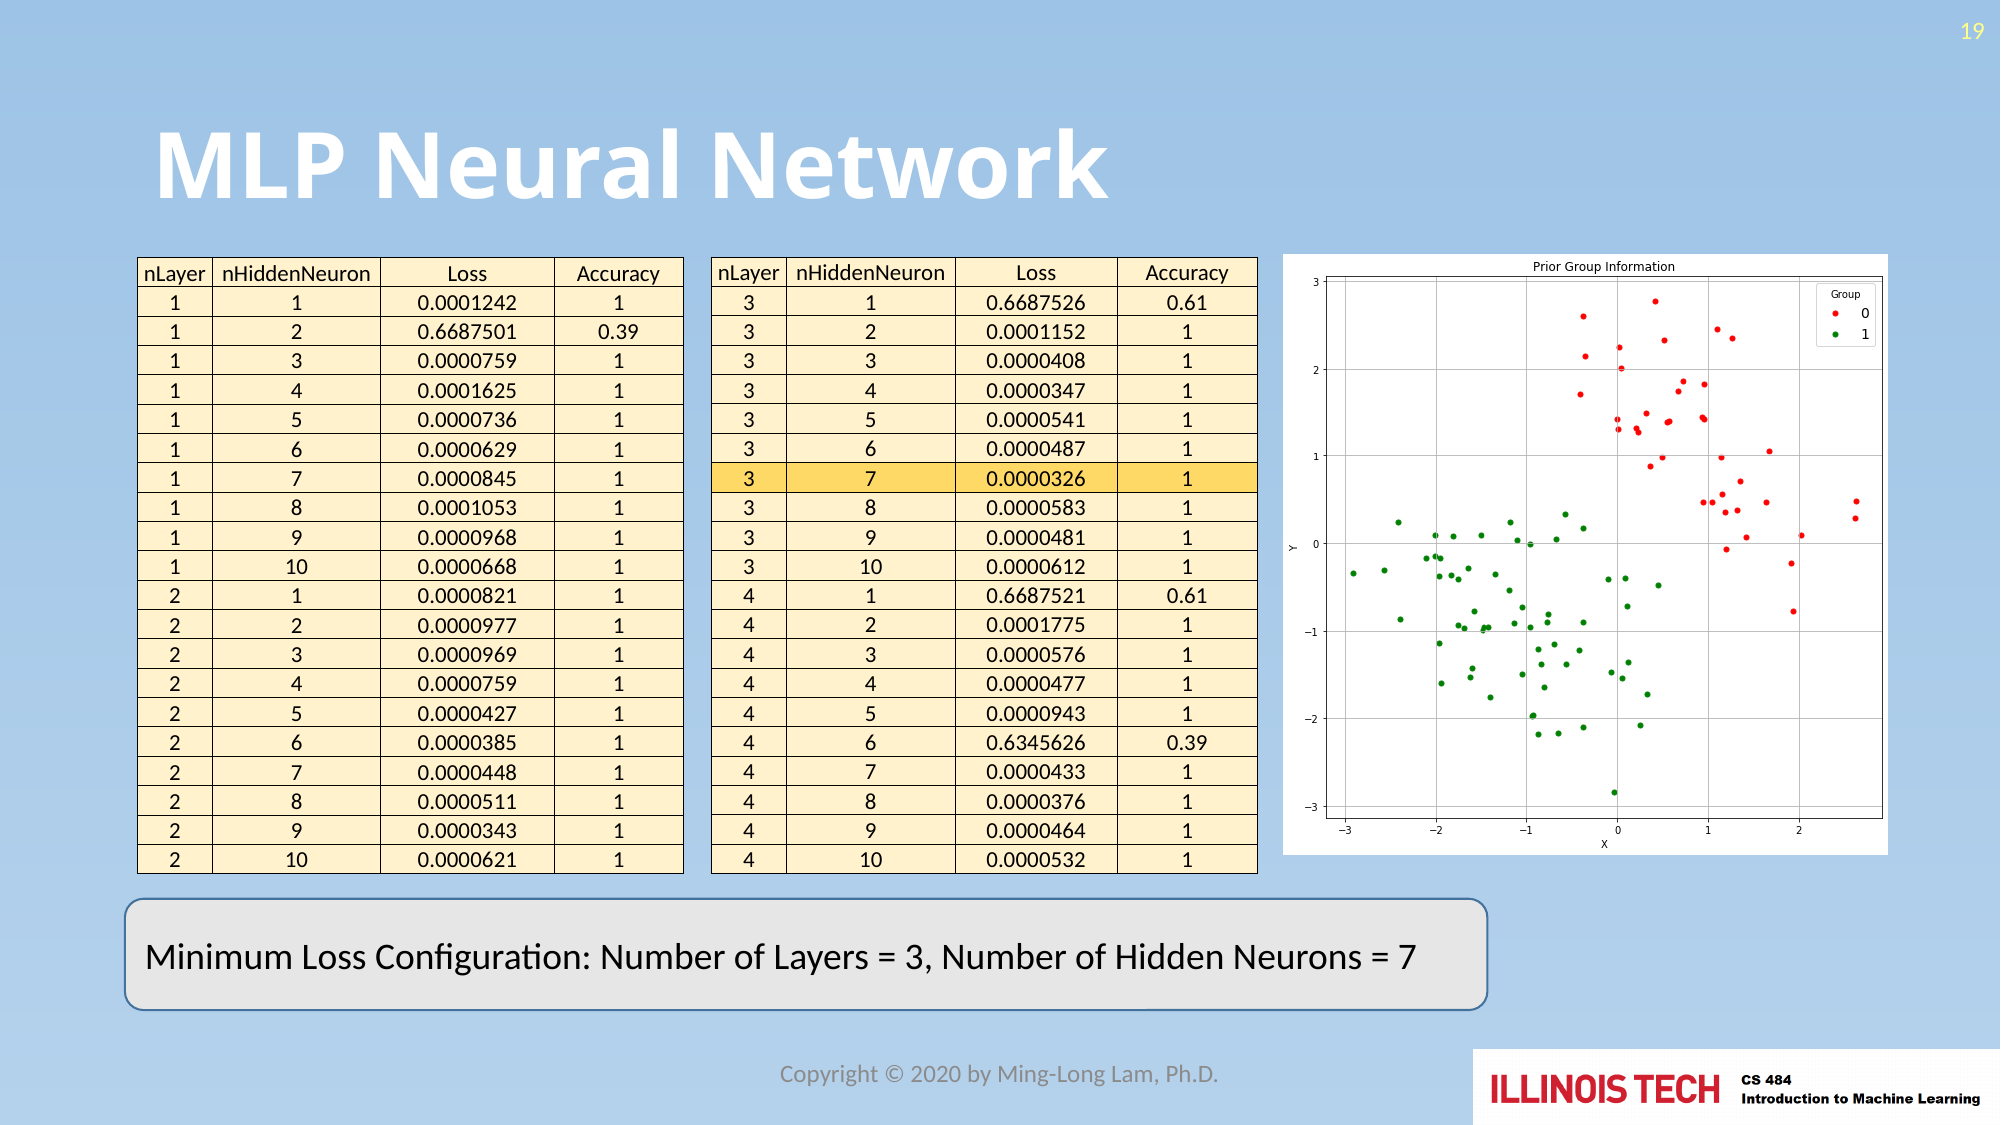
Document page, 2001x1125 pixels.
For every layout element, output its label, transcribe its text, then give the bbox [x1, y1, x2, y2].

table_cell 0.0000532 [956, 845, 1117, 873]
table_cell 1 [138, 375, 212, 404]
table_cell 6 [787, 727, 955, 756]
table_cell 4 [712, 815, 786, 844]
table_cell 8 [787, 786, 955, 814]
table_cell 1 [138, 493, 212, 521]
table_cell 0.61 [1118, 581, 1257, 609]
table_cell 3 [213, 346, 380, 374]
table_cell 1 [555, 463, 683, 492]
table_cell 1 [1118, 551, 1257, 580]
table_header Loss [381, 258, 554, 286]
table_cell 1 [555, 639, 683, 668]
table_cell 1 [555, 287, 683, 316]
table_header nLayer [138, 258, 212, 286]
table_cell 0.0000385 [381, 727, 554, 756]
table_cell 1 [1118, 375, 1257, 403]
table_cell 3 [712, 316, 786, 345]
table_cell 1 [138, 405, 212, 433]
table_cell 3 [712, 404, 786, 433]
table_cell 6 [787, 434, 955, 462]
table_cell 4 [712, 698, 786, 726]
table_cell 0.6345626 [956, 727, 1117, 756]
table_cell 2 [138, 727, 212, 756]
table_cell 4 [712, 581, 786, 609]
text_box Minimum Loss Configuration: Number of Layers = 3, Number of Hidden Neurons = 7 [123, 897, 1489, 1012]
table_cell 4 [213, 375, 380, 404]
table_header Accuracy [555, 258, 683, 286]
table_cell 0.0000464 [956, 815, 1117, 844]
table_cell 1 [555, 522, 683, 550]
table_cell 1 [138, 317, 212, 345]
table_header nLayer [712, 258, 786, 286]
table_cell 1 [213, 581, 380, 609]
table_cell 1 [1118, 404, 1257, 433]
table_cell 0.61 [1118, 287, 1257, 315]
table_cell 7 [213, 463, 380, 492]
table_cell 2 [138, 816, 212, 844]
table_cell 2 [138, 786, 212, 815]
table_cell 0.0001625 [381, 375, 554, 404]
table_cell 0.6687521 [956, 581, 1117, 609]
table_cell 1 [1118, 463, 1257, 492]
table_cell 0.0000629 [381, 434, 554, 462]
table_cell 1 [555, 757, 683, 785]
table_cell 1 [555, 581, 683, 609]
table_cell 10 [787, 845, 955, 873]
table_cell 0.0000845 [381, 463, 554, 492]
table_cell 0.39 [1118, 727, 1257, 756]
table_cell 0.0000736 [381, 405, 554, 433]
table_cell 3 [787, 639, 955, 668]
table_cell 10 [787, 551, 955, 580]
table_cell 1 [138, 346, 212, 374]
table_cell 1 [1118, 493, 1257, 521]
footer Copyright © 2020 by Ming-Long Lam, Ph.D. [662, 1042, 1338, 1103]
table_cell 0.0000583 [956, 493, 1117, 521]
table_cell 0.6687501 [381, 317, 554, 345]
table_cell 0.0000977 [381, 610, 554, 638]
table_cell 5 [787, 404, 955, 433]
table_cell 8 [787, 493, 955, 521]
title MLP Neural Network [137, 59, 1863, 278]
table_cell 9 [787, 815, 955, 844]
table_cell 1 [1118, 610, 1257, 638]
table_cell 1 [1118, 845, 1257, 873]
table_cell 0.0000969 [381, 639, 554, 668]
table_header Loss [956, 258, 1117, 286]
table_cell 1 [1118, 639, 1257, 668]
table_cell 3 [787, 346, 955, 374]
table_cell 3 [712, 346, 786, 374]
table_cell 1 [555, 493, 683, 521]
table_cell 2 [138, 757, 212, 785]
table_cell 5 [213, 405, 380, 433]
table_cell 0.0000343 [381, 816, 554, 844]
table_cell 1 [1118, 786, 1257, 814]
table_cell 1 [555, 610, 683, 638]
table_cell 2 [213, 317, 380, 345]
table_cell 1 [555, 551, 683, 580]
table_cell 1 [555, 727, 683, 756]
table_cell 2 [138, 845, 212, 873]
table_cell 1 [555, 816, 683, 844]
table_cell 10 [213, 845, 380, 873]
table_cell 0.0001242 [381, 287, 554, 316]
table_cell 2 [138, 698, 212, 726]
table_cell 1 [555, 845, 683, 873]
table_cell 4 [712, 786, 786, 814]
picture [1283, 254, 1888, 855]
table_cell 0.0000759 [381, 346, 554, 374]
table_cell 0.0000943 [956, 698, 1117, 726]
table_cell 4 [712, 845, 786, 873]
table_cell 4 [712, 669, 786, 697]
table_cell 2 [138, 669, 212, 697]
slide_number 19 [1550, 0, 2000, 60]
table_cell 0.0000376 [956, 786, 1117, 814]
table_cell 1 [555, 346, 683, 374]
table_cell 0.0000541 [956, 404, 1117, 433]
table_cell 7 [787, 757, 955, 785]
table_cell 0.0000326 [956, 463, 1117, 492]
table_cell 3 [712, 551, 786, 580]
table_cell 2 [138, 610, 212, 638]
table_cell 1 [138, 463, 212, 492]
table_cell 4 [213, 669, 380, 697]
table_header Accuracy [1118, 258, 1257, 286]
table_cell 3 [712, 375, 786, 403]
table_cell 1 [1118, 698, 1257, 726]
table_cell 1 [1118, 815, 1257, 844]
table_cell 1 [138, 434, 212, 462]
table_cell 2 [213, 610, 380, 638]
table_cell 1 [555, 375, 683, 404]
table_cell 0.0000433 [956, 757, 1117, 785]
table_cell 7 [213, 757, 380, 785]
table_cell 5 [213, 698, 380, 726]
table_cell 1 [1118, 669, 1257, 697]
table_cell 0.0000511 [381, 786, 554, 815]
table_cell 0.0000576 [956, 639, 1117, 668]
table_cell 1 [1118, 316, 1257, 345]
table_cell 0.0000968 [381, 522, 554, 550]
table_cell 9 [213, 816, 380, 844]
table_cell 0.0000408 [956, 346, 1117, 374]
table_cell 7 [787, 463, 955, 492]
table_cell 10 [213, 551, 380, 580]
table_cell 0.0001775 [956, 610, 1117, 638]
table_cell 1 [555, 434, 683, 462]
table_cell 1 [787, 581, 955, 609]
table_cell 8 [213, 493, 380, 521]
table_cell 0.0001053 [381, 493, 554, 521]
table_cell 1 [1118, 757, 1257, 785]
table_cell 0.0000612 [956, 551, 1117, 580]
table_cell 1 [555, 698, 683, 726]
table_cell 8 [213, 786, 380, 815]
table_cell 1 [555, 669, 683, 697]
table_cell 4 [787, 669, 955, 697]
table_cell 0.0000668 [381, 551, 554, 580]
table_cell 9 [213, 522, 380, 550]
table_cell 0.0000759 [381, 669, 554, 697]
table_cell 3 [712, 287, 786, 315]
table_cell 0.0000477 [956, 669, 1117, 697]
table_cell 1 [1118, 434, 1257, 462]
table_cell 0.0000347 [956, 375, 1117, 403]
table_cell 1 [555, 786, 683, 815]
table_cell 6 [213, 727, 380, 756]
table_cell 3 [712, 522, 786, 550]
table_cell 6 [213, 434, 380, 462]
table_cell 2 [138, 639, 212, 668]
table_header nHiddenNeuron [787, 258, 955, 286]
table_cell 1 [1118, 346, 1257, 374]
table_cell 0.0000448 [381, 757, 554, 785]
table_cell 3 [213, 639, 380, 668]
table_cell 3 [712, 463, 786, 492]
table_cell 4 [712, 639, 786, 668]
table_cell 0.0000821 [381, 581, 554, 609]
table_cell 0.0000481 [956, 522, 1117, 550]
table_cell 1 [138, 522, 212, 550]
table_cell 1 [213, 287, 380, 316]
table_cell 1 [1118, 522, 1257, 550]
table_cell 4 [712, 757, 786, 785]
table_cell 1 [138, 551, 212, 580]
table_cell 0.39 [555, 317, 683, 345]
table_cell 9 [787, 522, 955, 550]
table_cell 2 [138, 581, 212, 609]
table_cell 4 [712, 727, 786, 756]
table_cell 3 [712, 493, 786, 521]
table_cell 3 [712, 434, 786, 462]
table_cell 1 [555, 405, 683, 433]
table_cell 0.0000487 [956, 434, 1117, 462]
table_cell 2 [787, 316, 955, 345]
picture [1473, 1049, 2000, 1125]
table_cell 0.6687526 [956, 287, 1117, 315]
table_cell 1 [138, 287, 212, 316]
table_cell 5 [787, 698, 955, 726]
table_cell 4 [712, 610, 786, 638]
table_cell 0.0000427 [381, 698, 554, 726]
table_cell 1 [787, 287, 955, 315]
table_cell 0.0001152 [956, 316, 1117, 345]
table_cell 4 [787, 375, 955, 403]
table_header nHiddenNeuron [213, 258, 380, 286]
table_cell 0.0000621 [381, 845, 554, 873]
table_cell 2 [787, 610, 955, 638]
